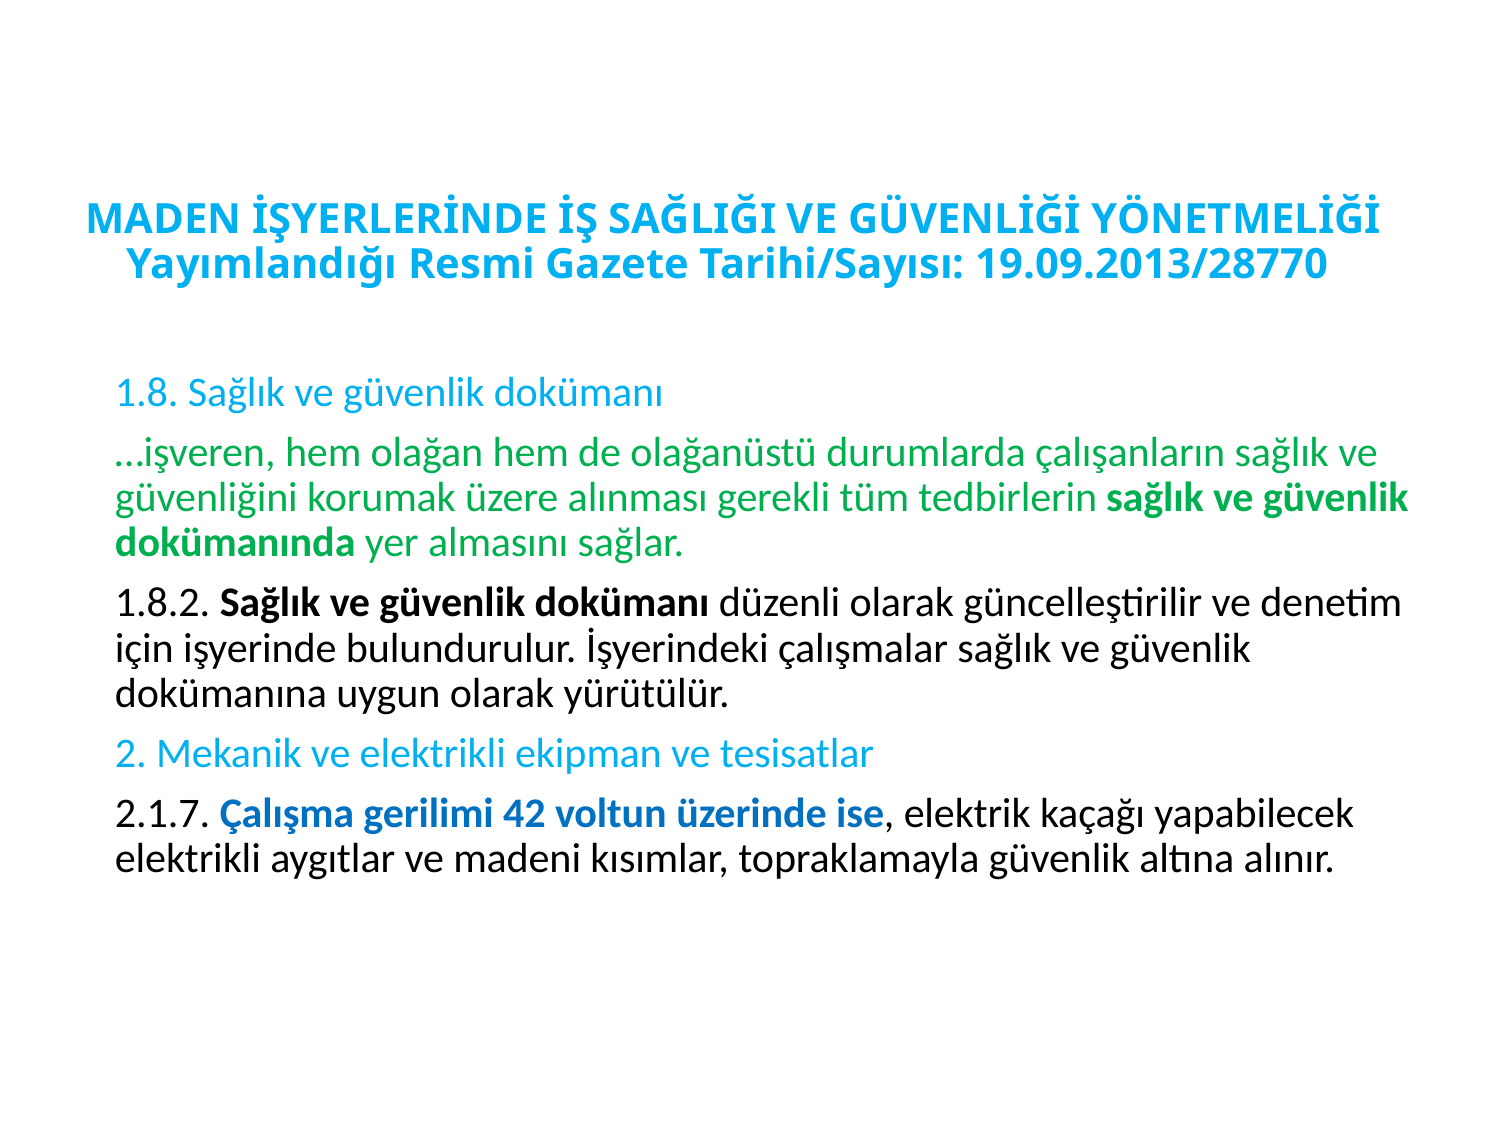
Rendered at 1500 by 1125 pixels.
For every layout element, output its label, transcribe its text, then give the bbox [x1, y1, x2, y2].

title MADEN İŞYERLERİNDE İŞ SAĞLIĞI VE GÜVENLİĞİ YÖNETMELİĞİ Yayımlandığı Resmi Gazete Tarihi/Sayısı: 19.09.2013/28770 [29, 159, 1438, 325]
list 1.8. Sağlık ve güvenlik dokümanı …işveren, hem olağan hem de olağanüstü durumlarda çalışanların sağlık ve güvenliğini korumak üzere alınması gerekli tüm tedbirlerin sağlık ve güvenlik dokümanında yer almasını sağlar. 1.8.2. Sağlık ve güvenlik dokümanı düzenli olarak güncelleştirilir ve denetim için işyerinde bulundurulur. İşyerindeki çalışmalar sağlık ve güvenlik dokümanına uygun olarak yürütülür. 2. Mekanik ve elektrikli ekipman ve tesisatlar 2.1.7. Çalışma gerilimi 42 voltun üzerinde ise, elektrik kaçağı yapabilecek elektrikli aygıtlar ve madeni kısımlar, topraklamayla güvenlik altına alınır. [99, 362, 1436, 899]
